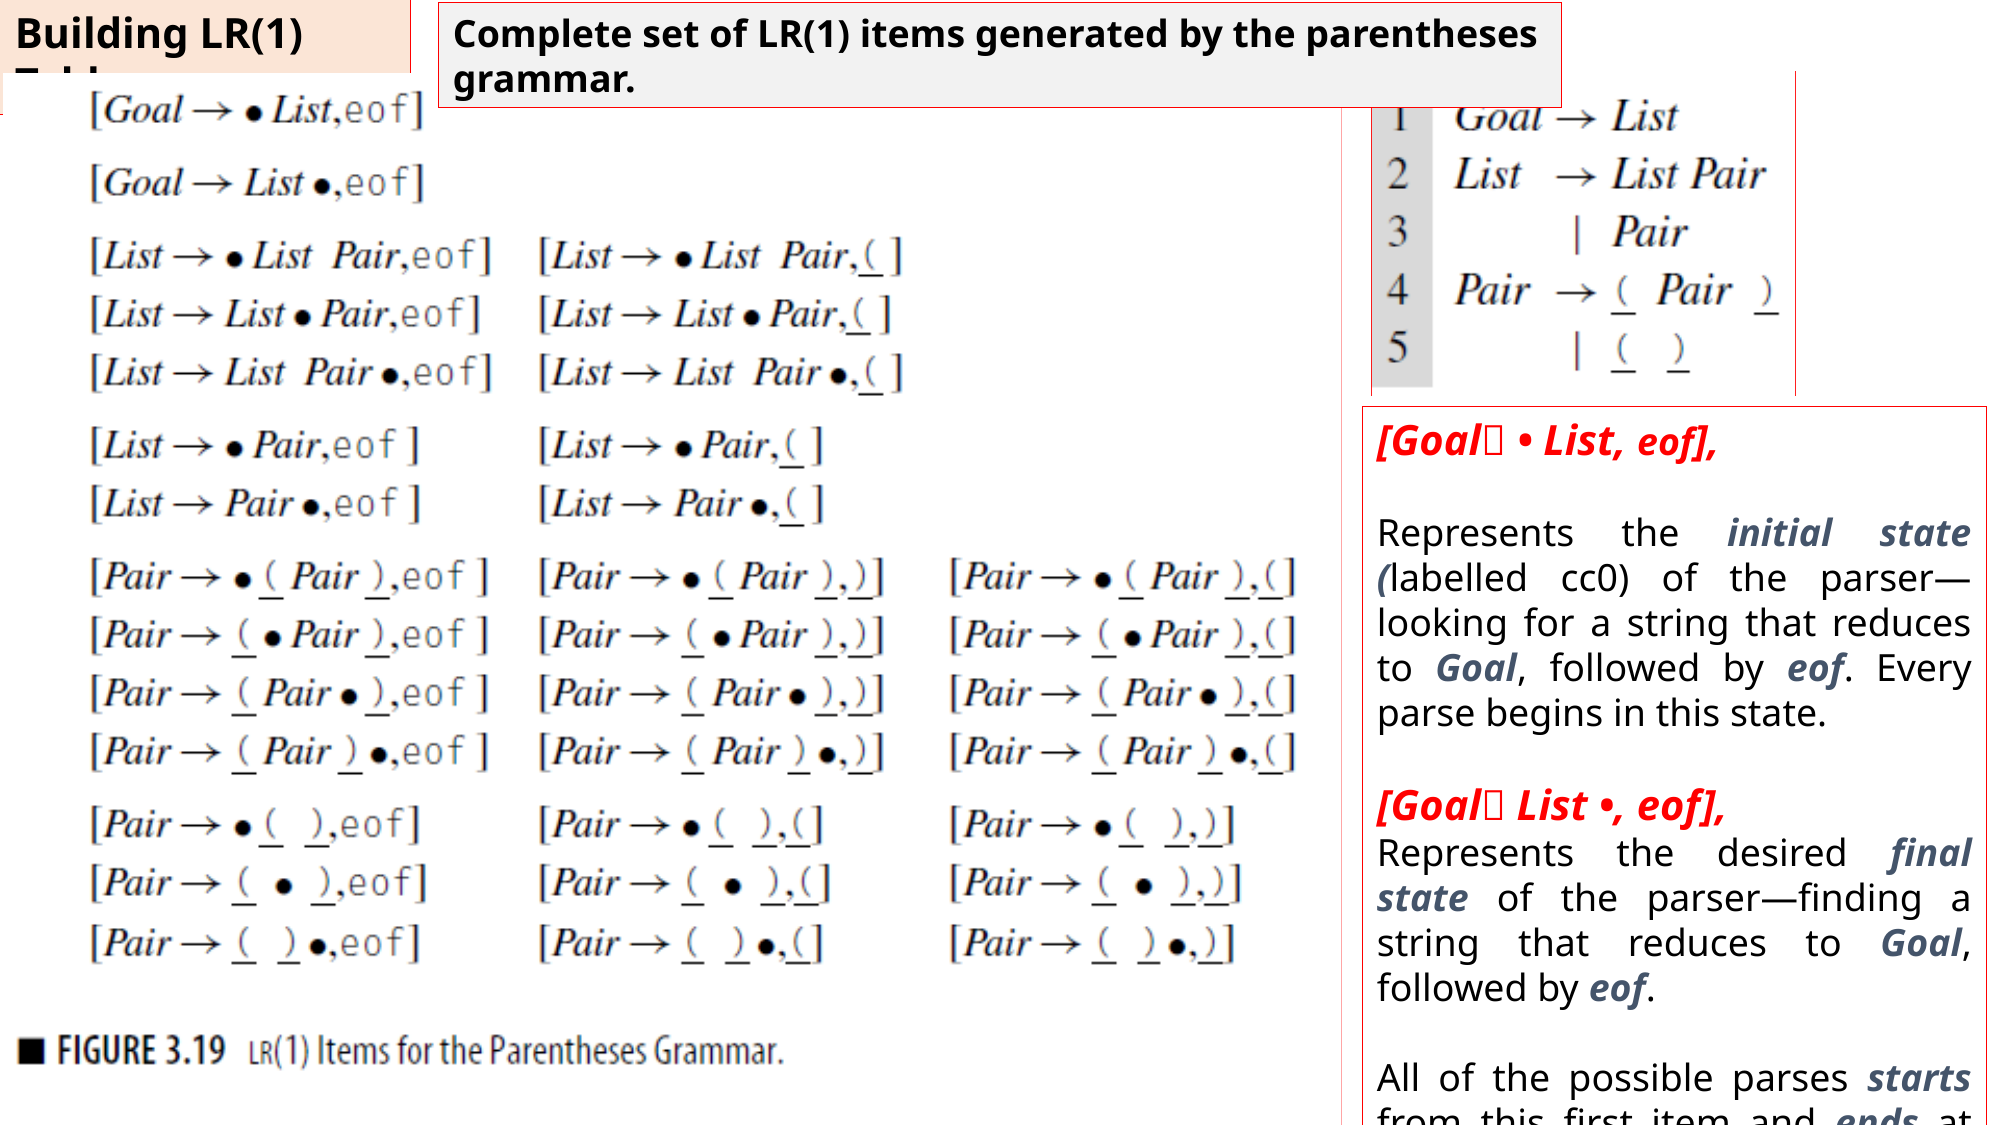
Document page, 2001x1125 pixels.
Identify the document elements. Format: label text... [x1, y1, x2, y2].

text_box [Goal • List, eof], Represents the initial state (labelled cc0) of the parser—looking for a string that reduces to Goal, followed by eof. Every parse begins in this state. [Goal List •, eof], Represents the desired final state of the parser—finding a string that reduces to Goal, followed by eof. All of the possible parses starts from this first item and ends at the second item. [1362, 406, 1987, 1125]
text_box Complete set of LR(1) items generated by the parentheses grammar. [438, 2, 1562, 108]
text_box Building LR(1) Tables [0, 0, 411, 115]
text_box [1371, 71, 1796, 396]
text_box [3, 73, 1342, 1125]
